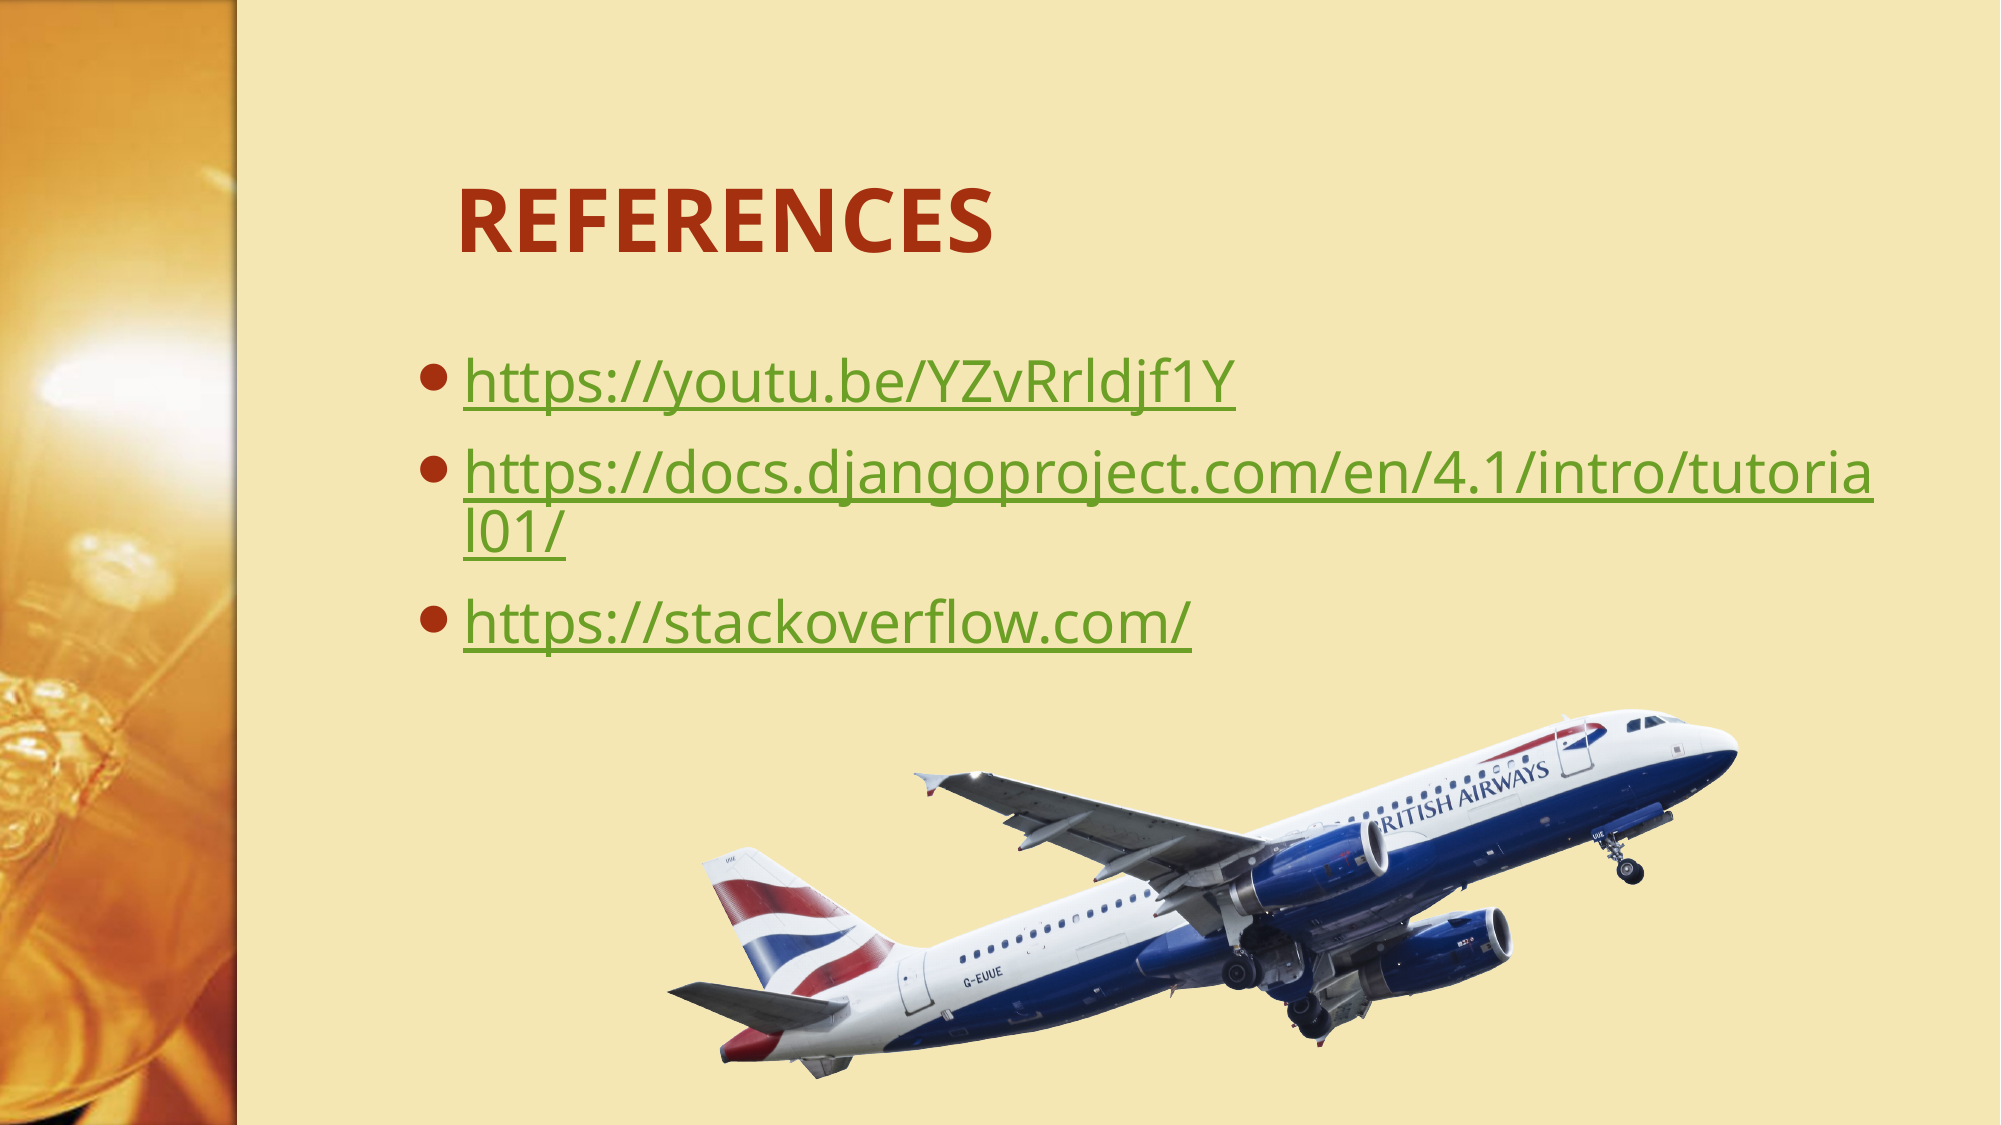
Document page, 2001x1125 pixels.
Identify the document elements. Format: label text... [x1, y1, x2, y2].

list https://youtu.be/YZvRrldjf1Y https://docs.djangoproject.com/en/4.1/intro/tutorial01/ https://stackoverflow.com/ [388, 336, 1903, 796]
title REFERENCES [439, 156, 1054, 278]
picture [0, 0, 237, 1125]
picture [620, 551, 1793, 1125]
